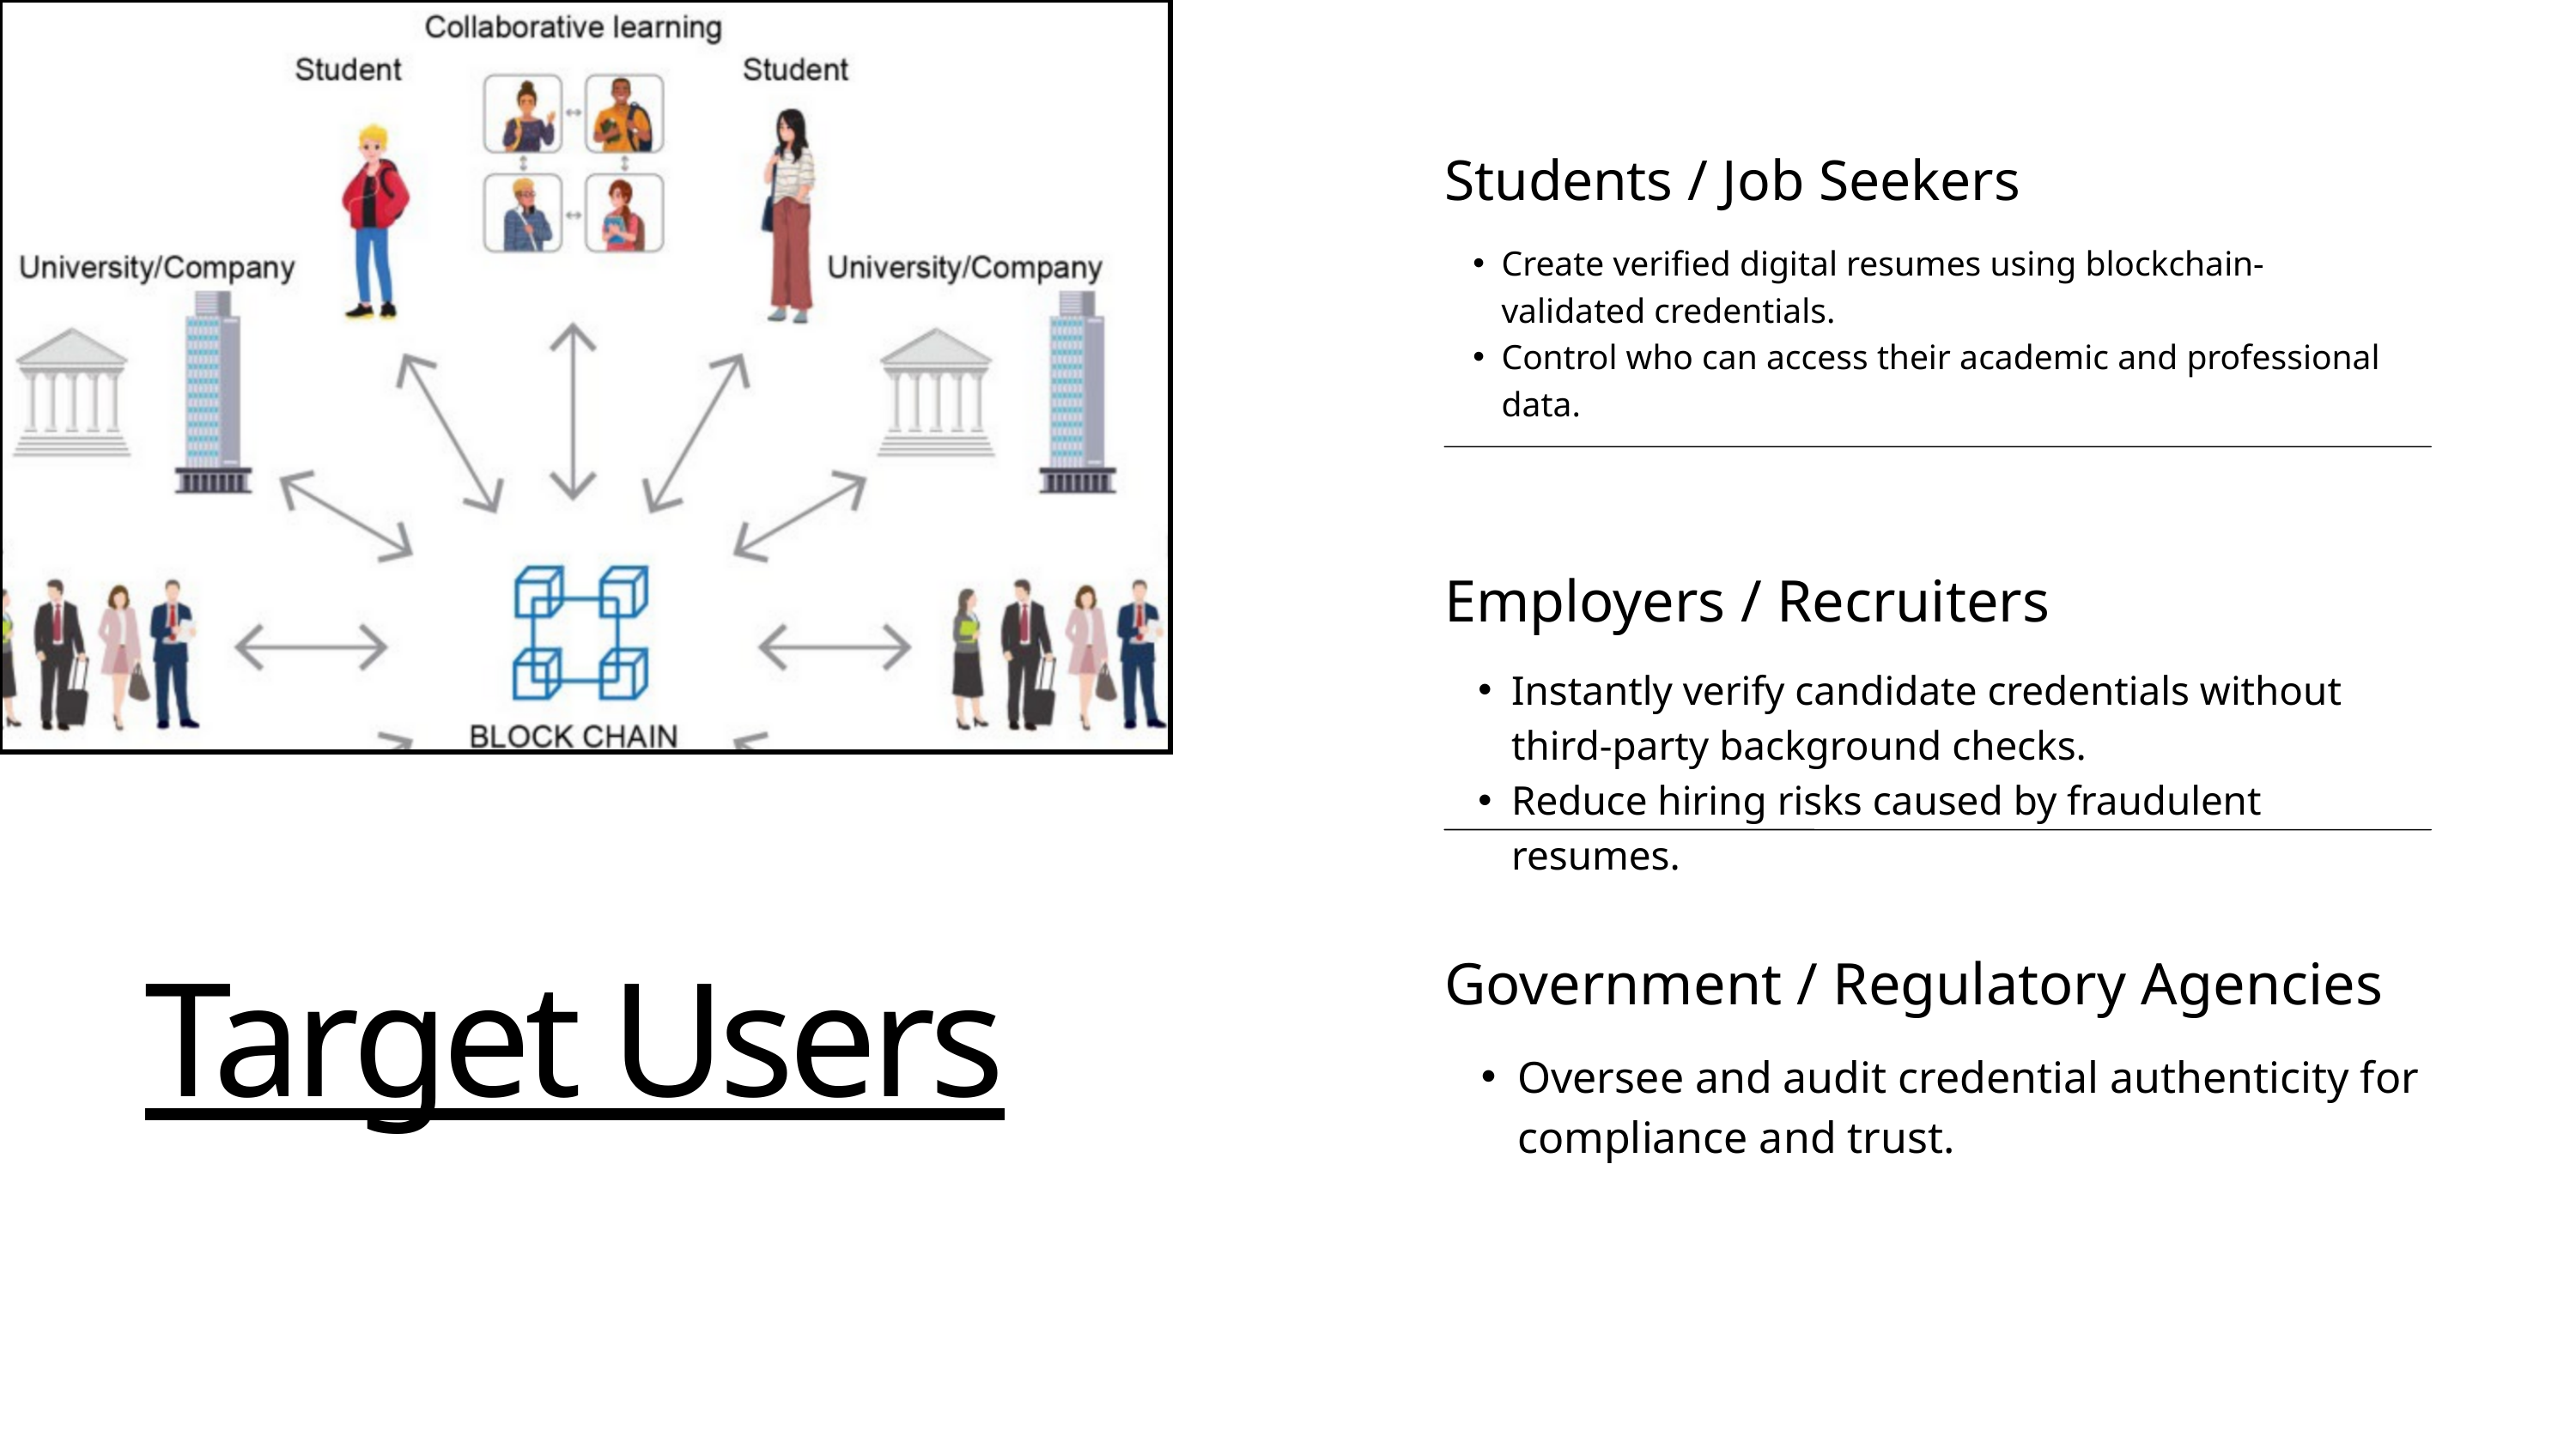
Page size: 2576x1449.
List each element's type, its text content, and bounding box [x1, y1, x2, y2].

text_box Target Users [144, 939, 1289, 1129]
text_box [1443, 562, 2432, 821]
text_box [1443, 144, 2393, 474]
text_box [1443, 945, 2432, 1206]
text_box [0, 0, 1170, 753]
